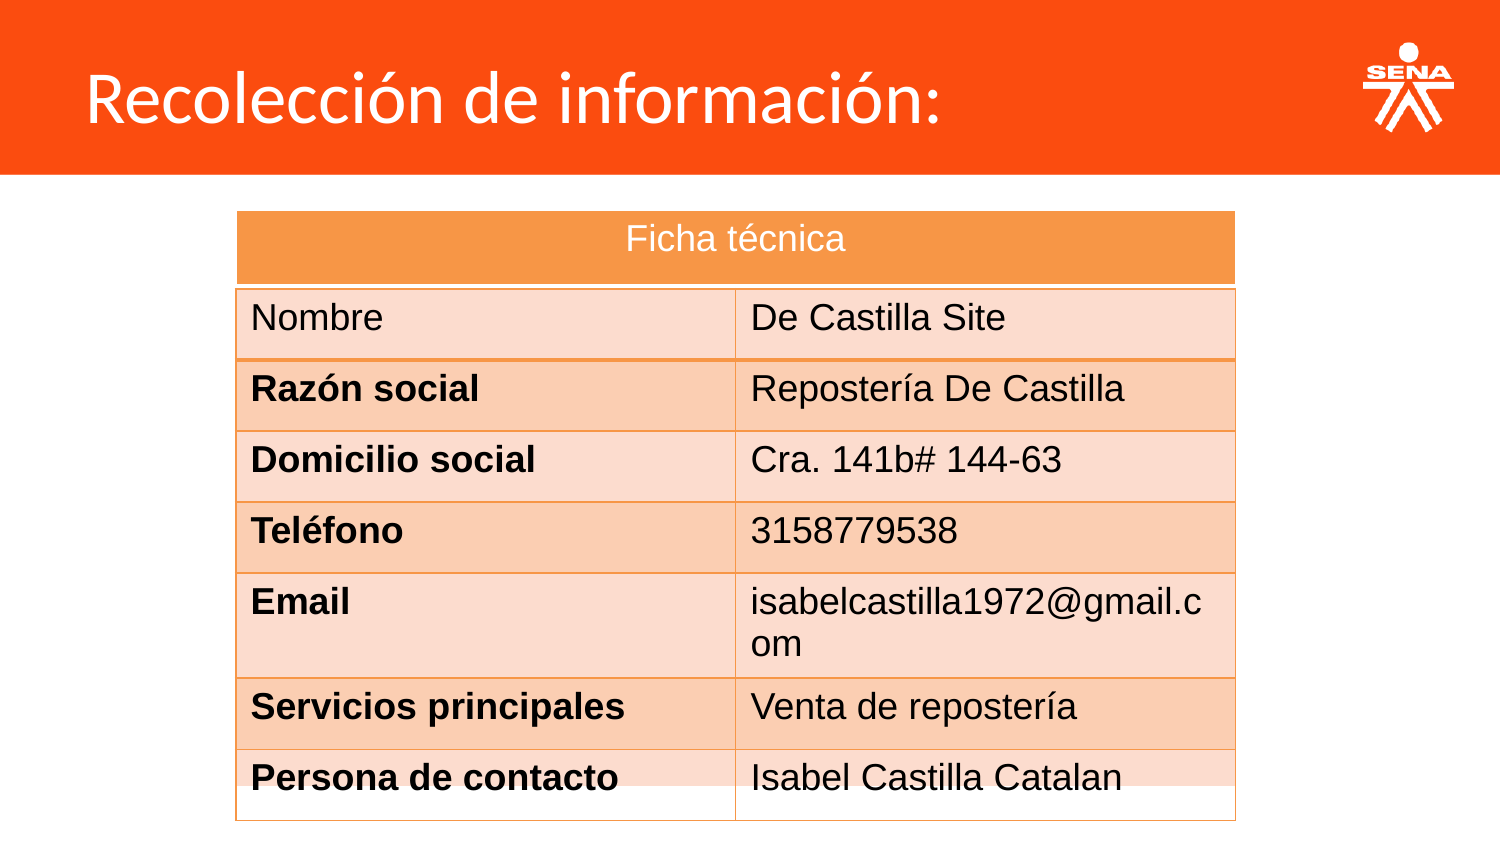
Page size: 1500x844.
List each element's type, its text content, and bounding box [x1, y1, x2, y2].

table_cell Servicios principales [237, 679, 735, 749]
table_cell Domicilio social [237, 432, 735, 501]
table_cell Teléfono [237, 503, 735, 572]
table_cell Razón social [237, 362, 735, 430]
table_cell Persona de contacto [237, 750, 735, 820]
table_header De Castilla Site [736, 290, 1235, 358]
table_cell Cra. 141b# 144-63 [736, 432, 1235, 501]
table_cell Isabel Castilla Catalan [736, 750, 1235, 820]
table_cell Email [237, 574, 735, 677]
table_header Nombre [237, 290, 735, 358]
table_cell isabelcastilla1972@gmail.com [736, 574, 1235, 677]
table_header Ficha técnica [237, 211, 1235, 284]
table_cell Repostería De Castilla [736, 362, 1235, 430]
text_box Recolección de información: [70, 41, 968, 147]
table_cell Venta de repostería [736, 679, 1235, 749]
picture [0, 0, 1500, 844]
table_cell 3158779538 [736, 503, 1235, 572]
